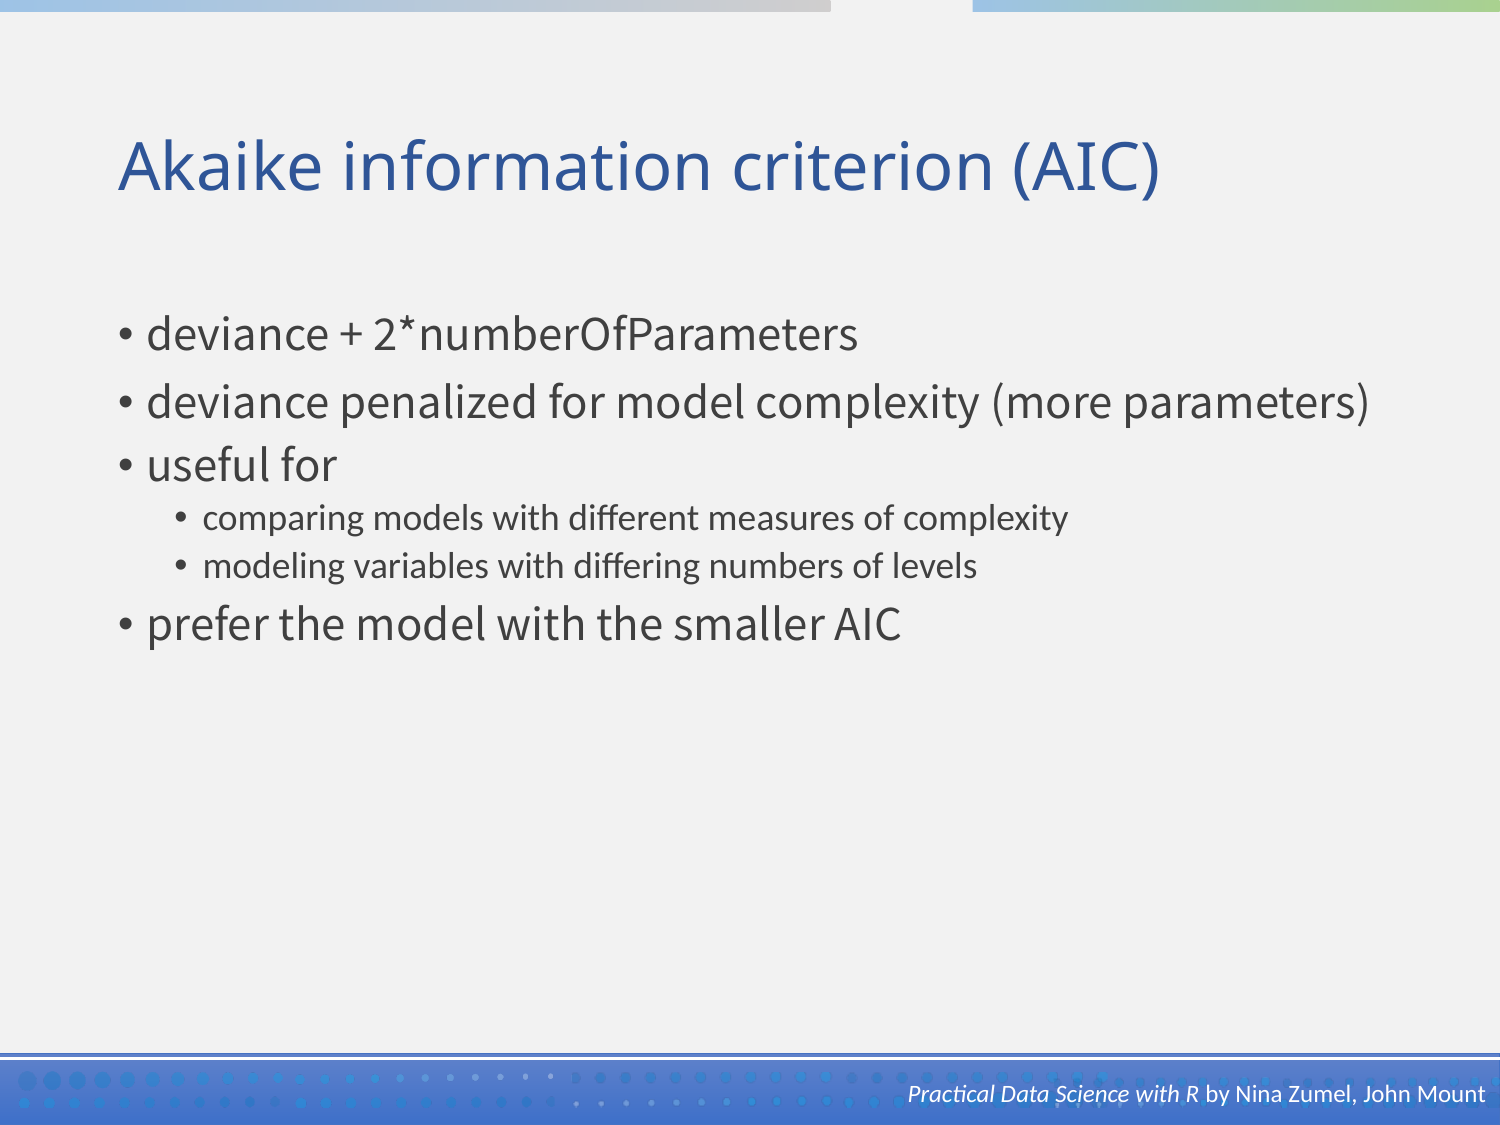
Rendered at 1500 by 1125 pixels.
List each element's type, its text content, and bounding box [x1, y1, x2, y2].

title Akaike information criterion (AIC) [103, 59, 1397, 278]
text_box Practical Data Science with R by Nina Zumel, John Mount [892, 1069, 1500, 1125]
list deviance + 2*numberOfParameters deviance penalized for model complexity (more parameters) useful for comparing models with different measures of complexity modeling variables with differing numbers of levels prefer the model with the smaller AIC [103, 299, 1397, 1014]
